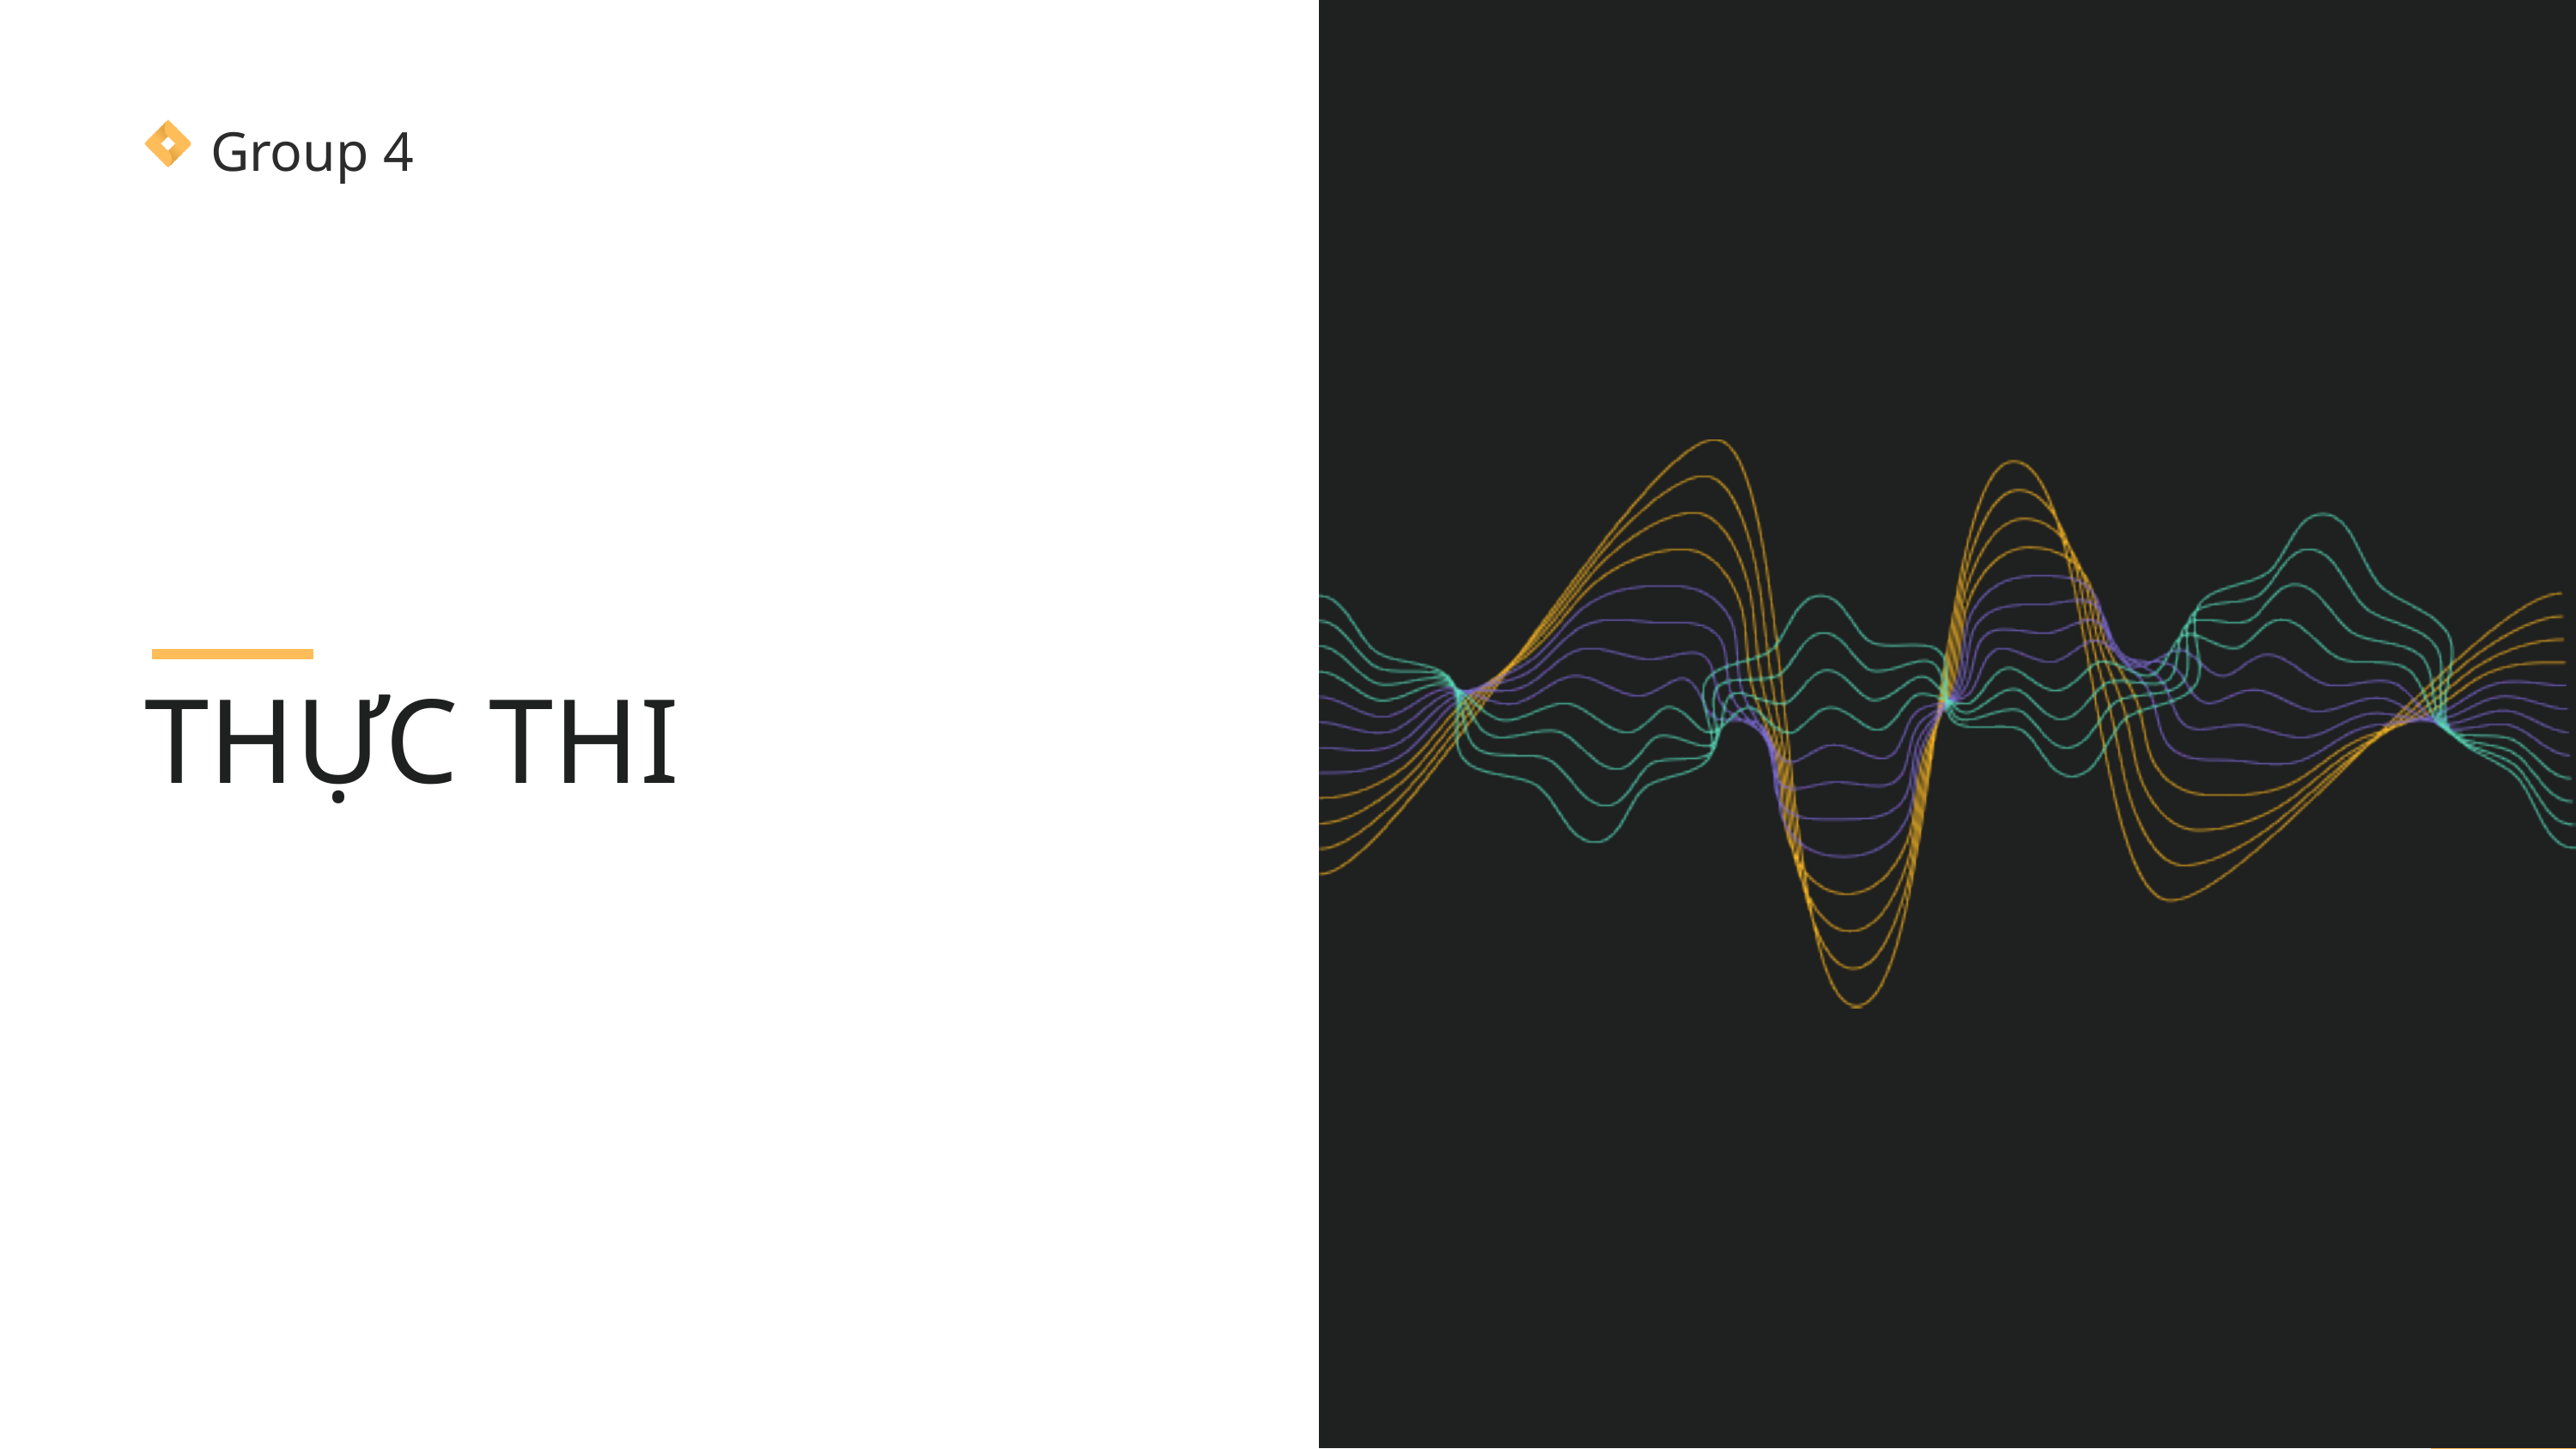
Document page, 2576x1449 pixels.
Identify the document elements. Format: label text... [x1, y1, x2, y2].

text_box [151, 648, 314, 660]
text_box Group 4 [210, 106, 448, 182]
text_box THỰC THI [144, 681, 1314, 807]
text_box [144, 119, 191, 167]
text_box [1318, 0, 2576, 1449]
